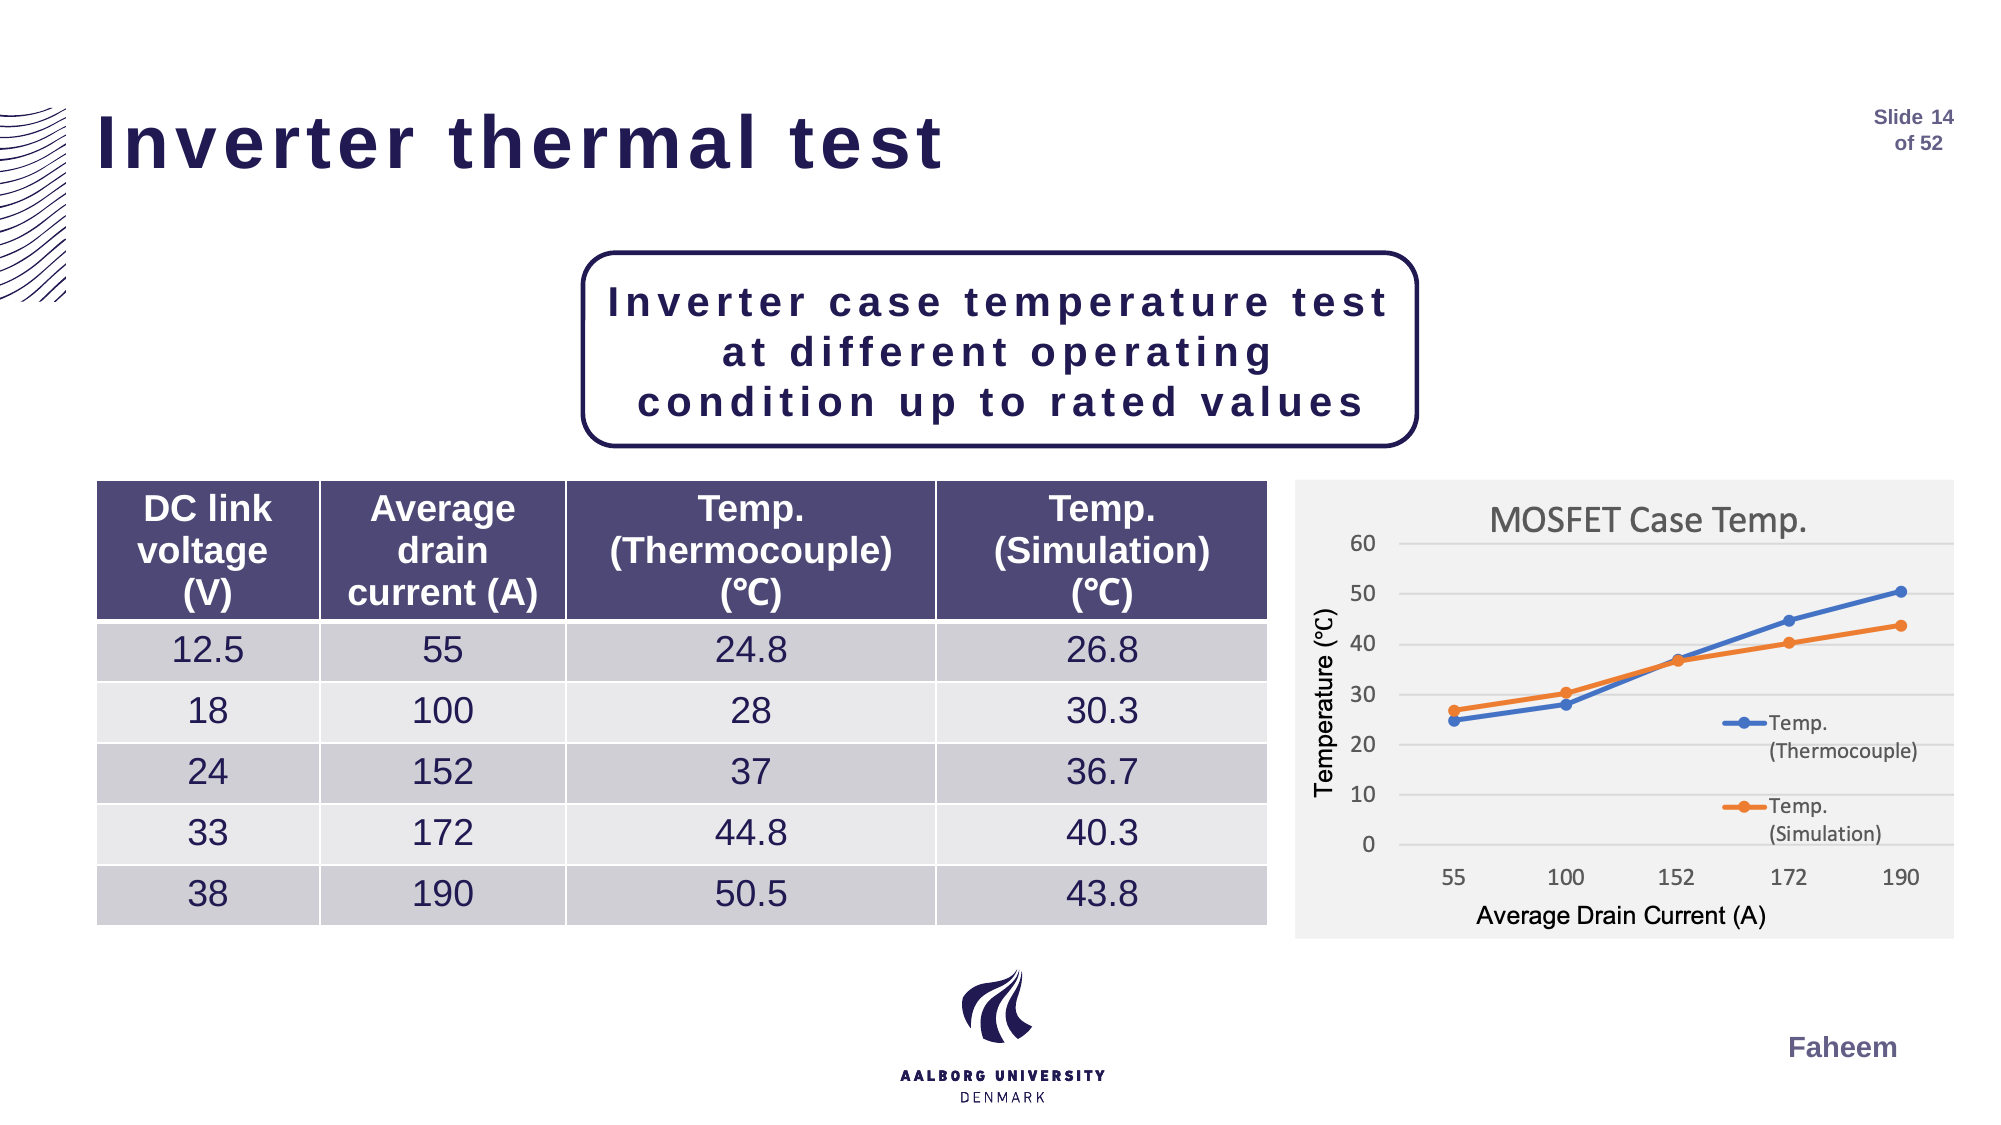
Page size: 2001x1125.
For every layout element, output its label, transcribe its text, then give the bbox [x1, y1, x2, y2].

table_header Average drain current (A) [321, 481, 565, 619]
table_cell 36.7 [937, 744, 1267, 803]
table_cell 37 [567, 744, 935, 803]
table_cell 152 [321, 744, 565, 803]
table_header Temp. (Simulation) (℃) [937, 481, 1267, 619]
table_cell 190 [321, 866, 565, 925]
table_cell 44.8 [567, 805, 935, 864]
text_box of 52 [1864, 123, 1944, 162]
text_box Slide [1859, 97, 1924, 135]
table_cell 26.8 [937, 624, 1267, 681]
text_box Inverter case temperature test at different operating condition up to rated values [581, 251, 1418, 448]
table_cell 24.8 [567, 624, 935, 681]
table_cell 43.8 [937, 866, 1267, 925]
table_cell 40.3 [937, 805, 1267, 864]
table_cell 33 [97, 805, 319, 864]
table_header Temp. (Thermocouple) (℃) [567, 481, 935, 619]
table_header DC link voltage (V) [97, 481, 319, 619]
slide_number 14 [1924, 97, 1954, 135]
text_box Faheem [1765, 1027, 1899, 1065]
picture [1291, 478, 1954, 944]
table_cell 38 [97, 866, 319, 925]
table_cell 172 [321, 805, 565, 864]
table_cell 55 [321, 624, 565, 681]
table_cell 18 [97, 683, 319, 742]
table_cell 24 [97, 744, 319, 803]
table_cell 28 [567, 683, 935, 742]
table_cell 50.5 [567, 866, 935, 925]
title Inverter thermal test [96, 62, 1105, 329]
table_cell 100 [321, 683, 565, 742]
table_cell 12.5 [97, 624, 319, 681]
table_cell 30.3 [937, 683, 1267, 742]
